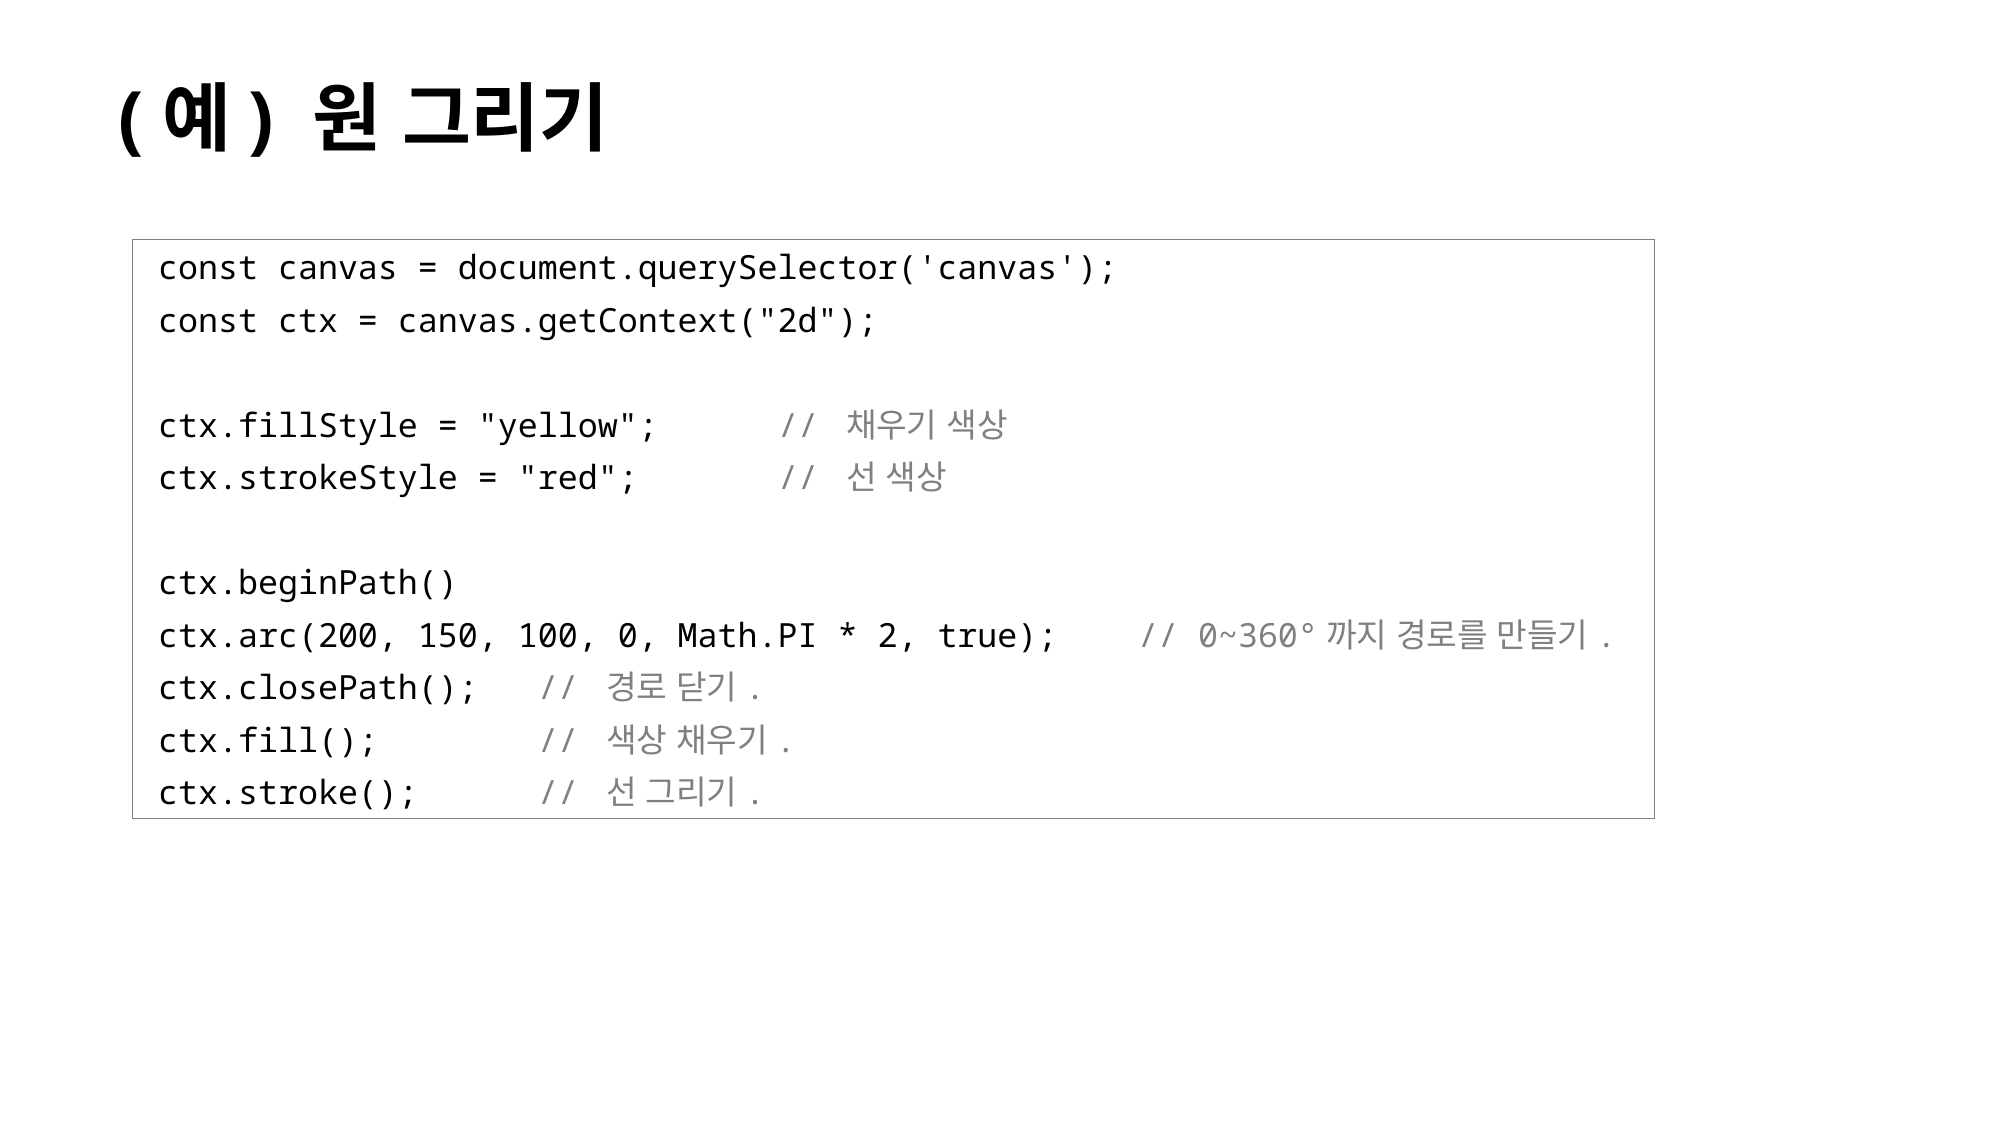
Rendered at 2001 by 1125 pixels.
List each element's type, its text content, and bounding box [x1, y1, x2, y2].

text_box const canvas = document.querySelector('canvas'); const ctx = canvas.getContext("2d"); ctx.fillStyle = "yellow"; // 채우기 색상 ctx.strokeStyle = "red"; // 선 색상 ctx.beginPath() ctx.arc(200, 150, 100, 0, Math.PI * 2, true); // 0~360°까지 경로를 만들기. ctx.closePath(); // 경로 닫기. ctx.fill(); // 색상 채우기. ctx.stroke(); // 선 그리기. [132, 239, 1655, 819]
title (예) 원 그리기 [103, 52, 1566, 191]
